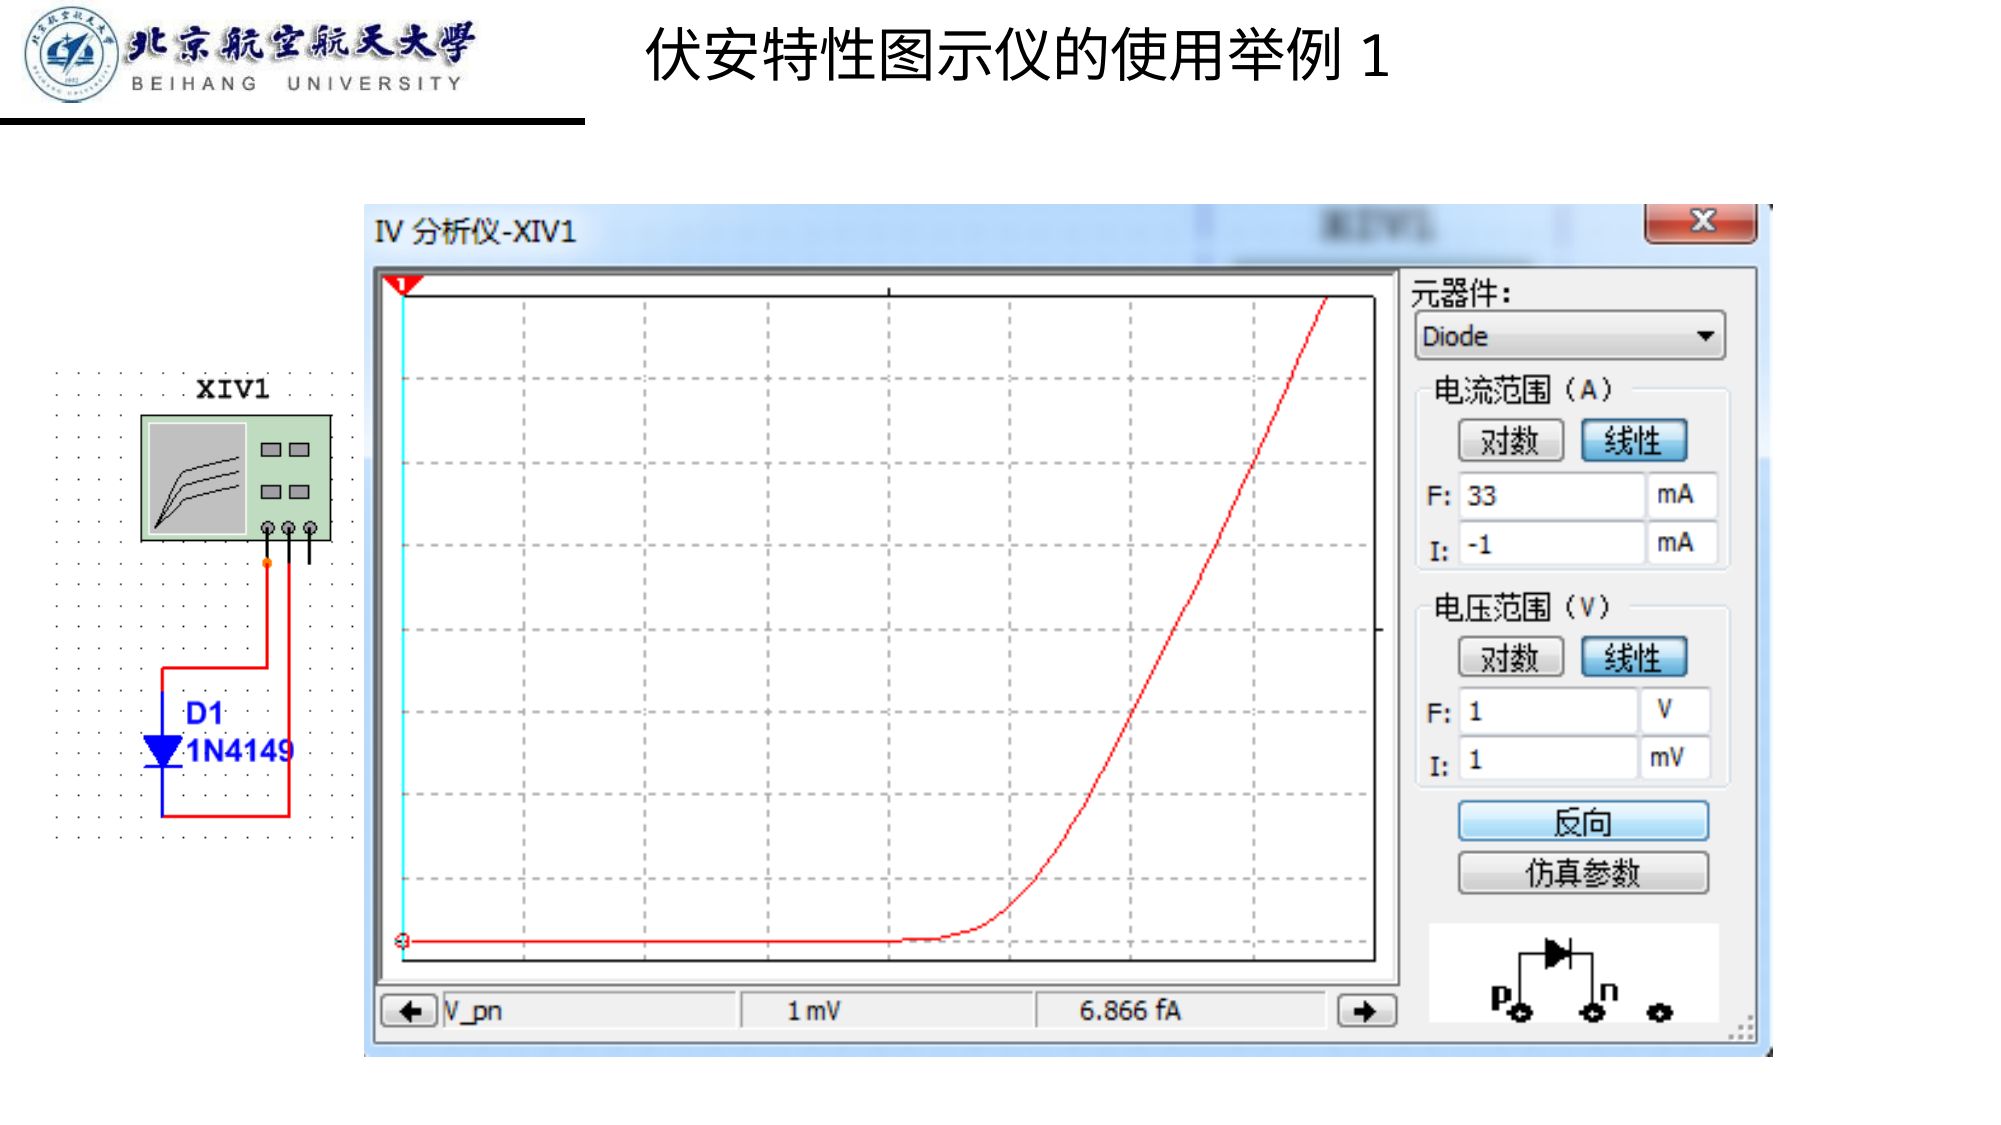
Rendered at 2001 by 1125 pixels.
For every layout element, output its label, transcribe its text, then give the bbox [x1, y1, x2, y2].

picture [21, 0, 481, 103]
text_box 伏安特性图示仪的使用举例1 [629, 19, 1650, 107]
picture [50, 204, 1773, 1058]
